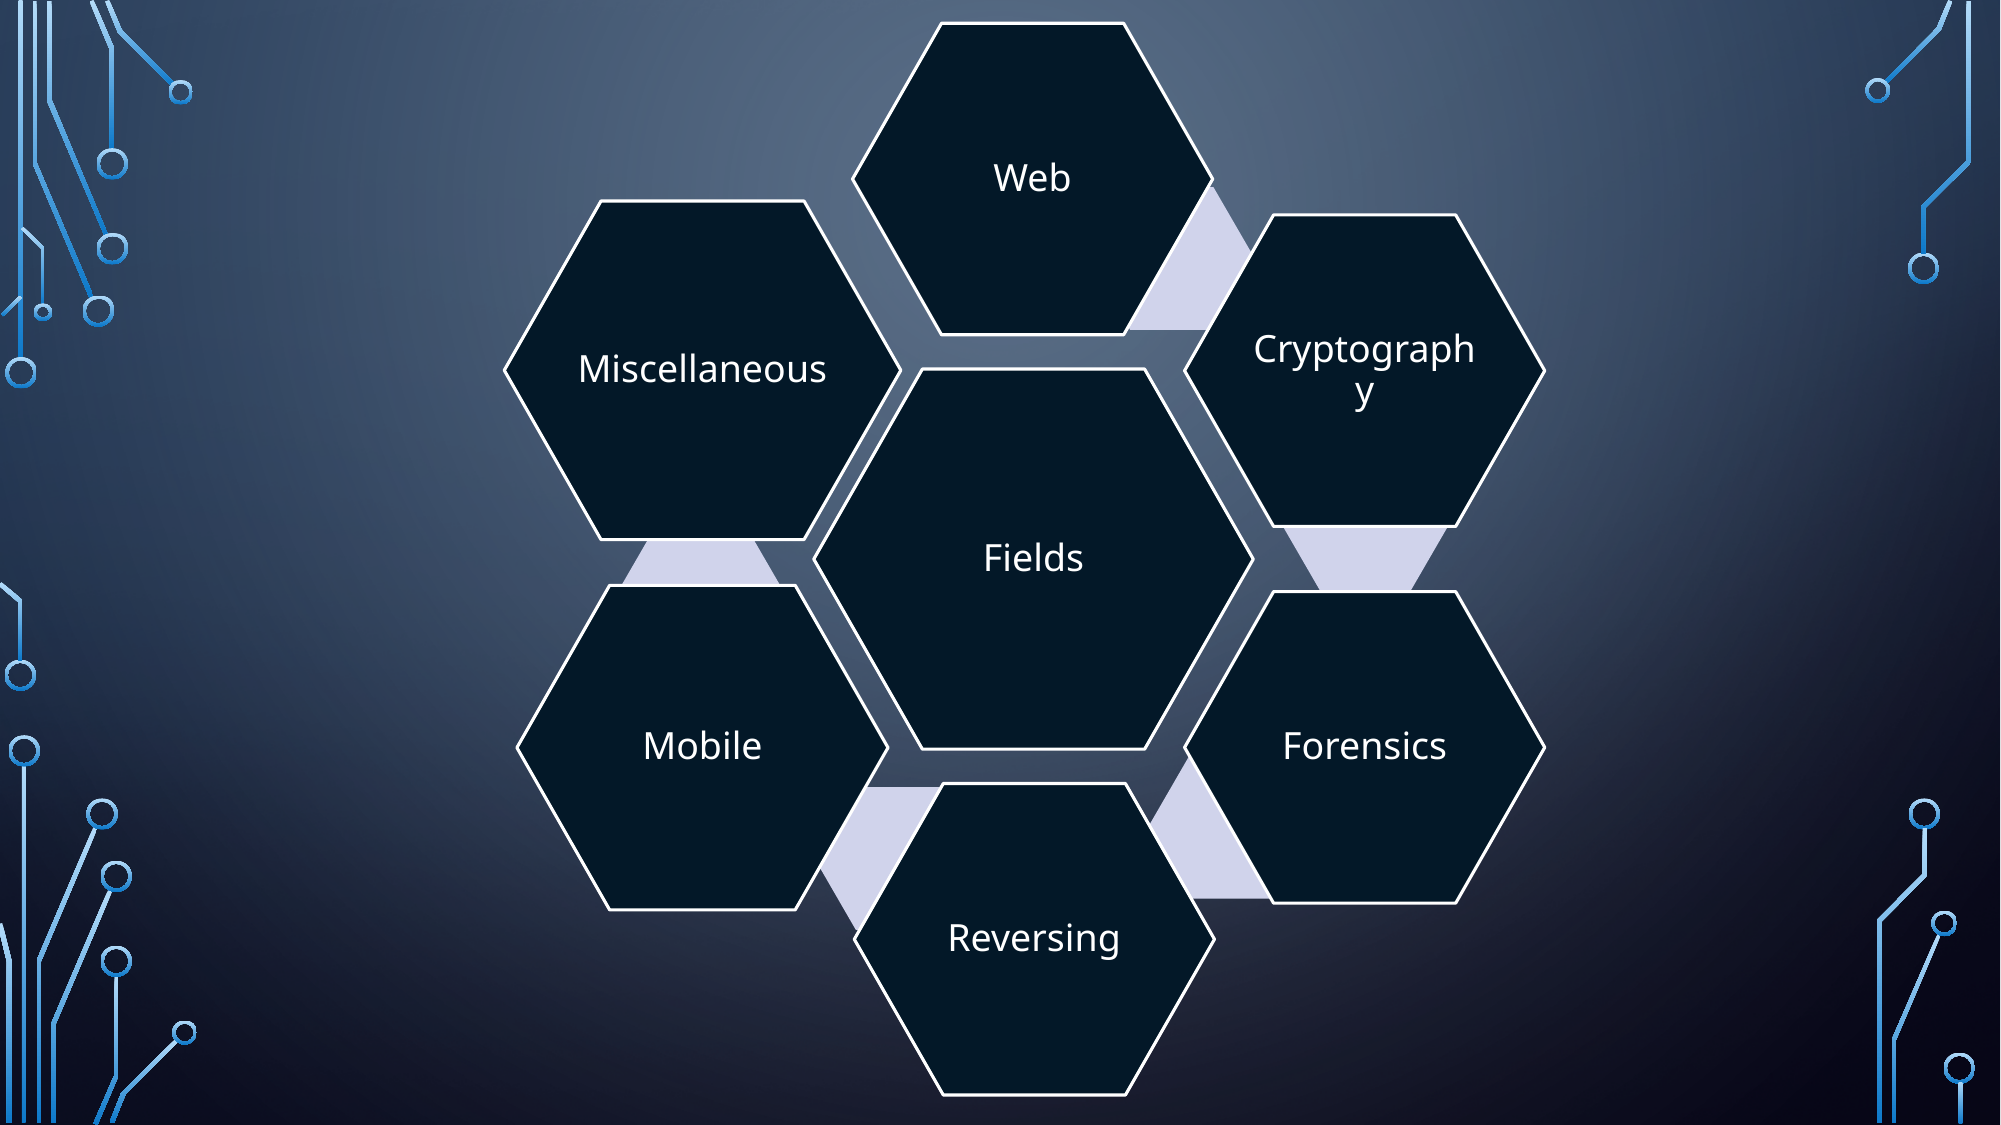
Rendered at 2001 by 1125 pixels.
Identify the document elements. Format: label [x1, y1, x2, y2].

text_box [222, 22, 1827, 1096]
